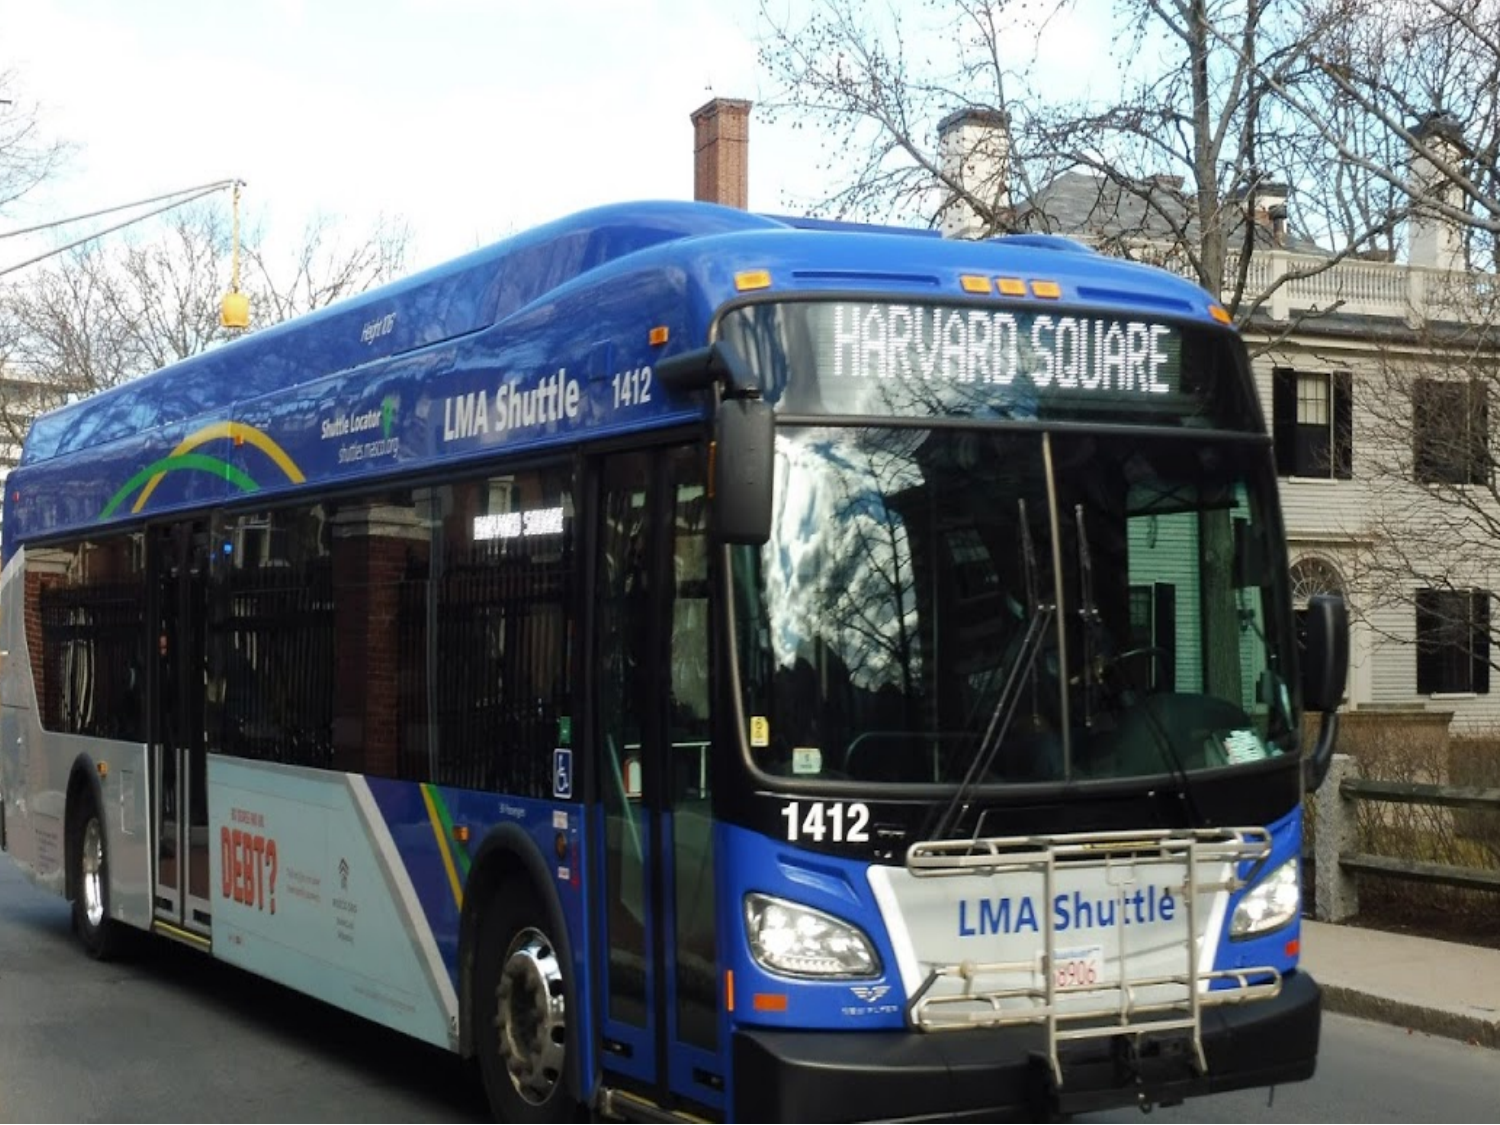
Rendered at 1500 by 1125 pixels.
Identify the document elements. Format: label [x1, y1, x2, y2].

list [0, 0, 1500, 1125]
